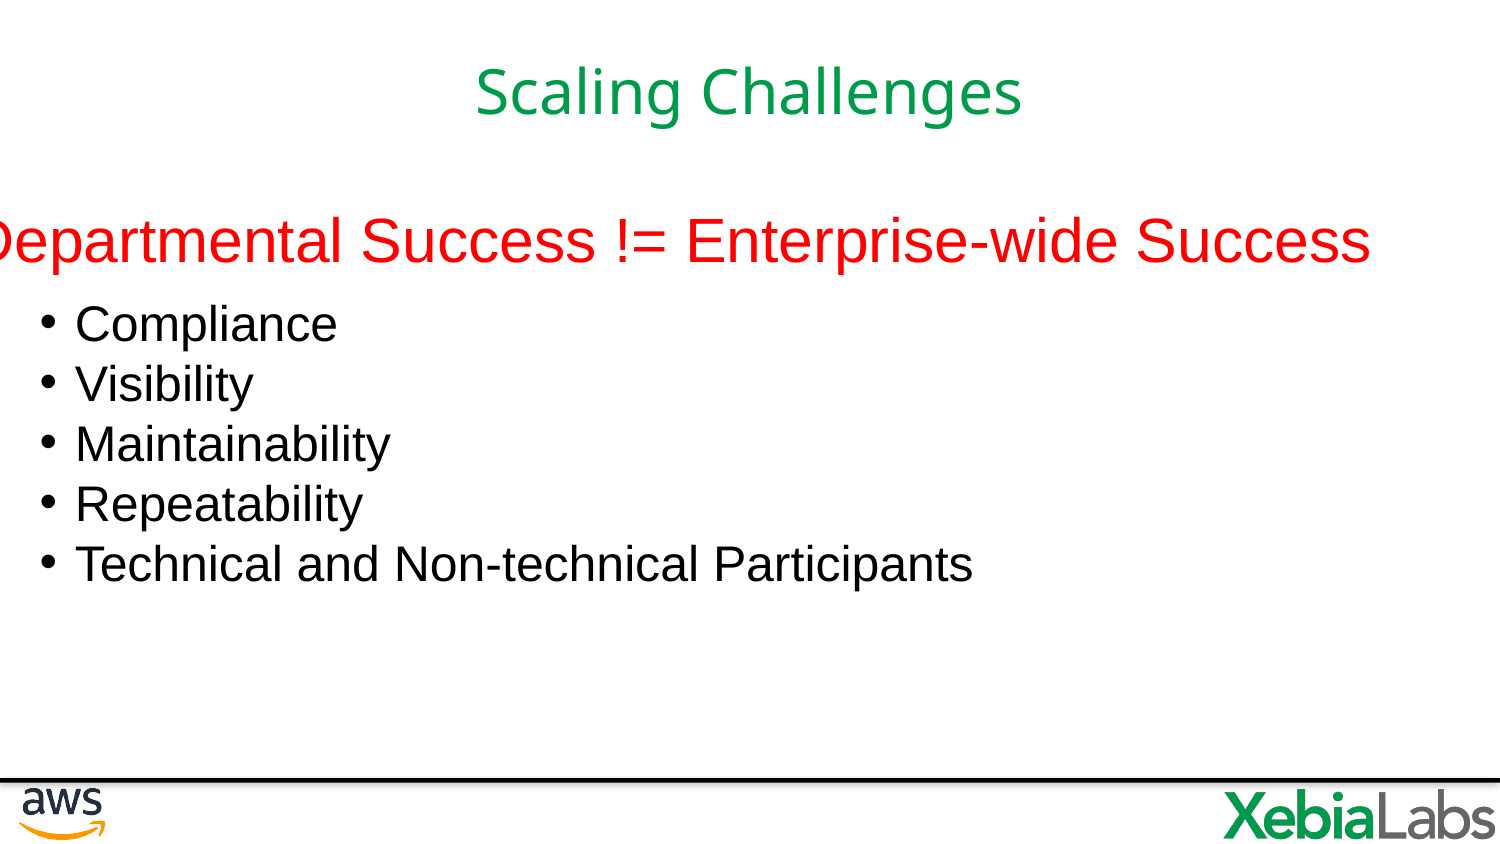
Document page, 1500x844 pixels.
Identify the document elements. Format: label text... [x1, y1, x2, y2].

text_box Compliance Visibility Maintainability Repeatability Technical and Non-technical Participants [24, 283, 1383, 599]
text_box Departmental Success != Enterprise-wide Success [0, 192, 1389, 283]
title Scaling Challenges [0, 45, 1500, 140]
picture [19, 788, 105, 840]
picture [1218, 788, 1500, 840]
